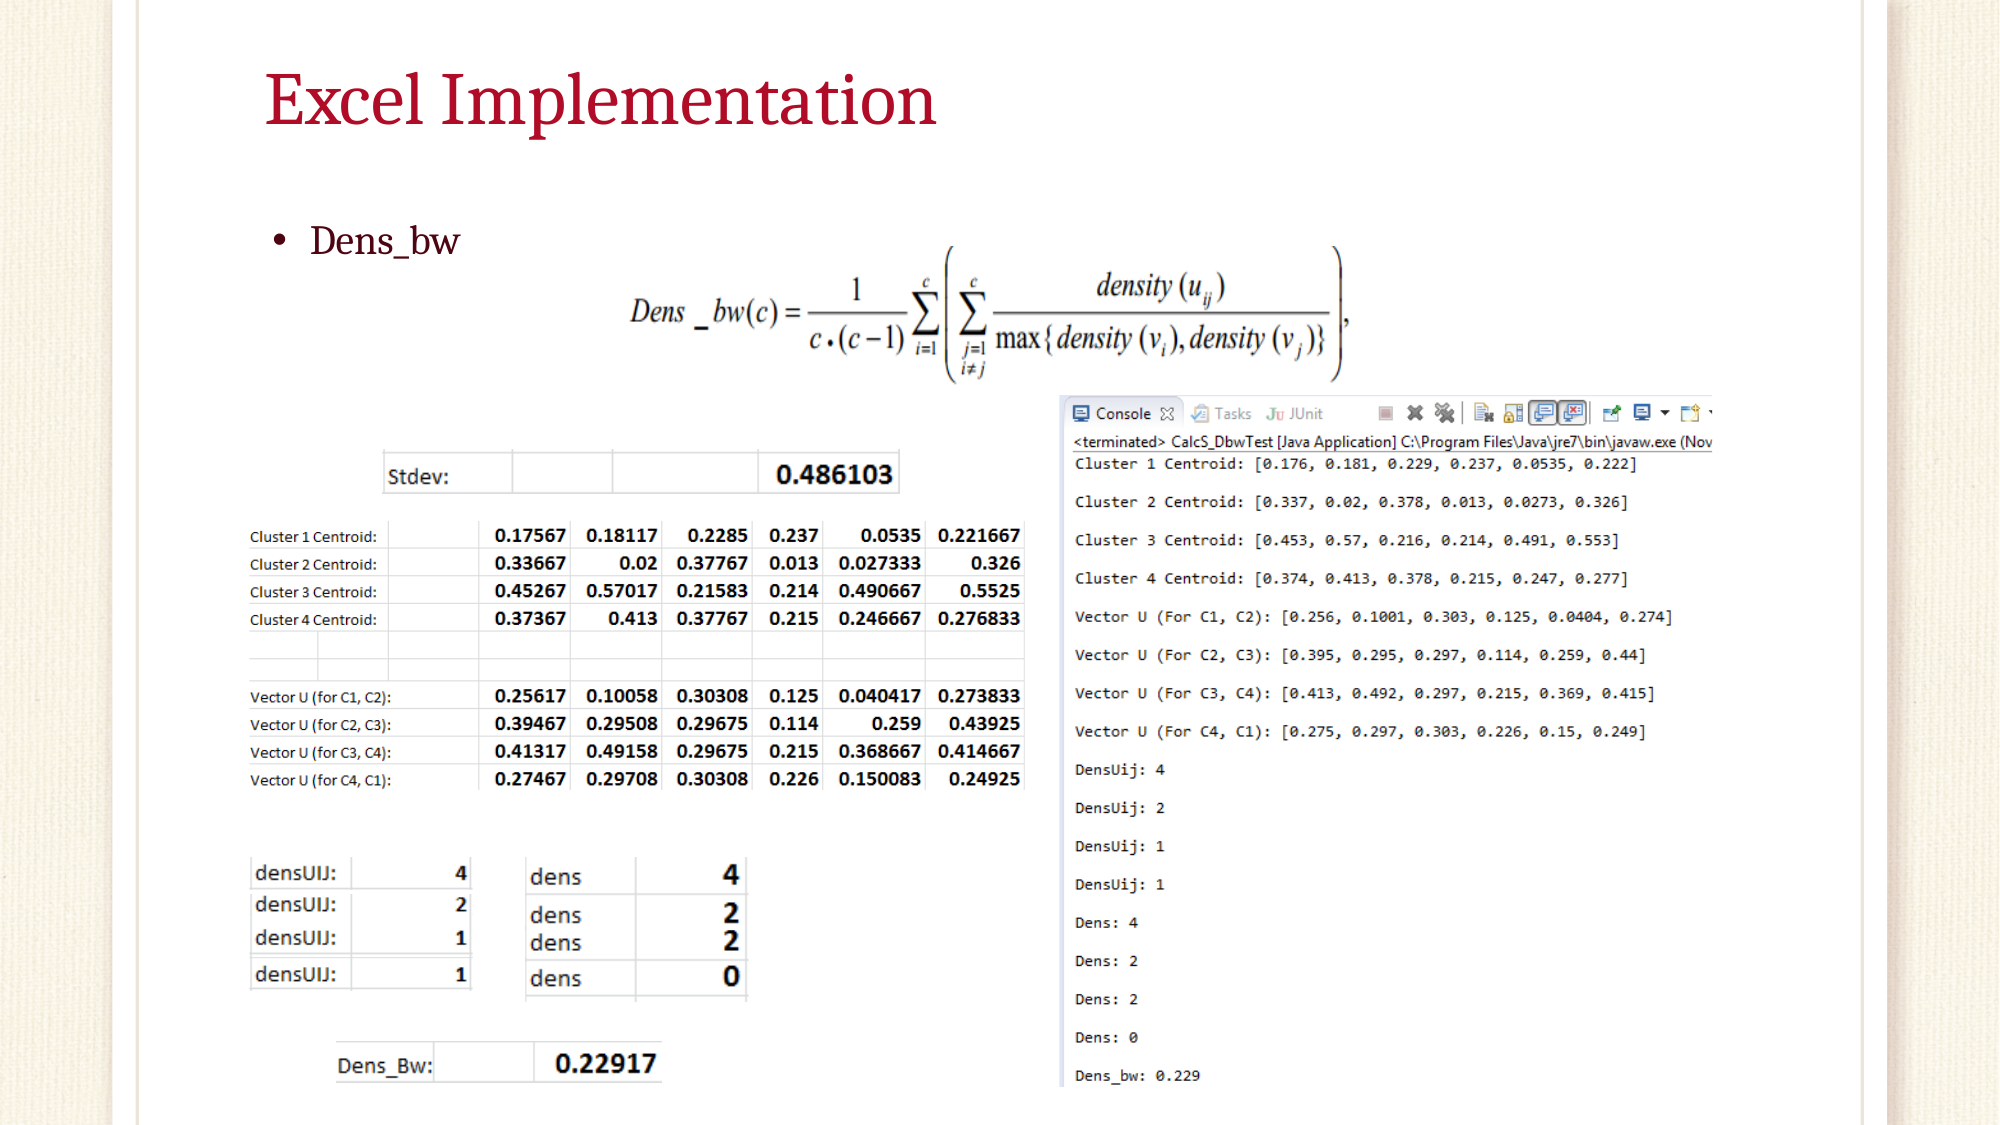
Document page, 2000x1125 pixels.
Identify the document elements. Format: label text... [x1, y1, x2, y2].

picture [1888, 0, 2000, 1125]
title Excel Implementation [249, 50, 1750, 148]
picture [249, 517, 1025, 790]
picture [249, 856, 473, 890]
picture [1059, 395, 1713, 1087]
picture [382, 449, 900, 494]
picture [336, 1041, 662, 1083]
picture [525, 857, 749, 1002]
picture [612, 246, 1400, 392]
picture [0, 0, 112, 1125]
picture [249, 894, 473, 991]
list Dens_bw [249, 211, 1750, 273]
